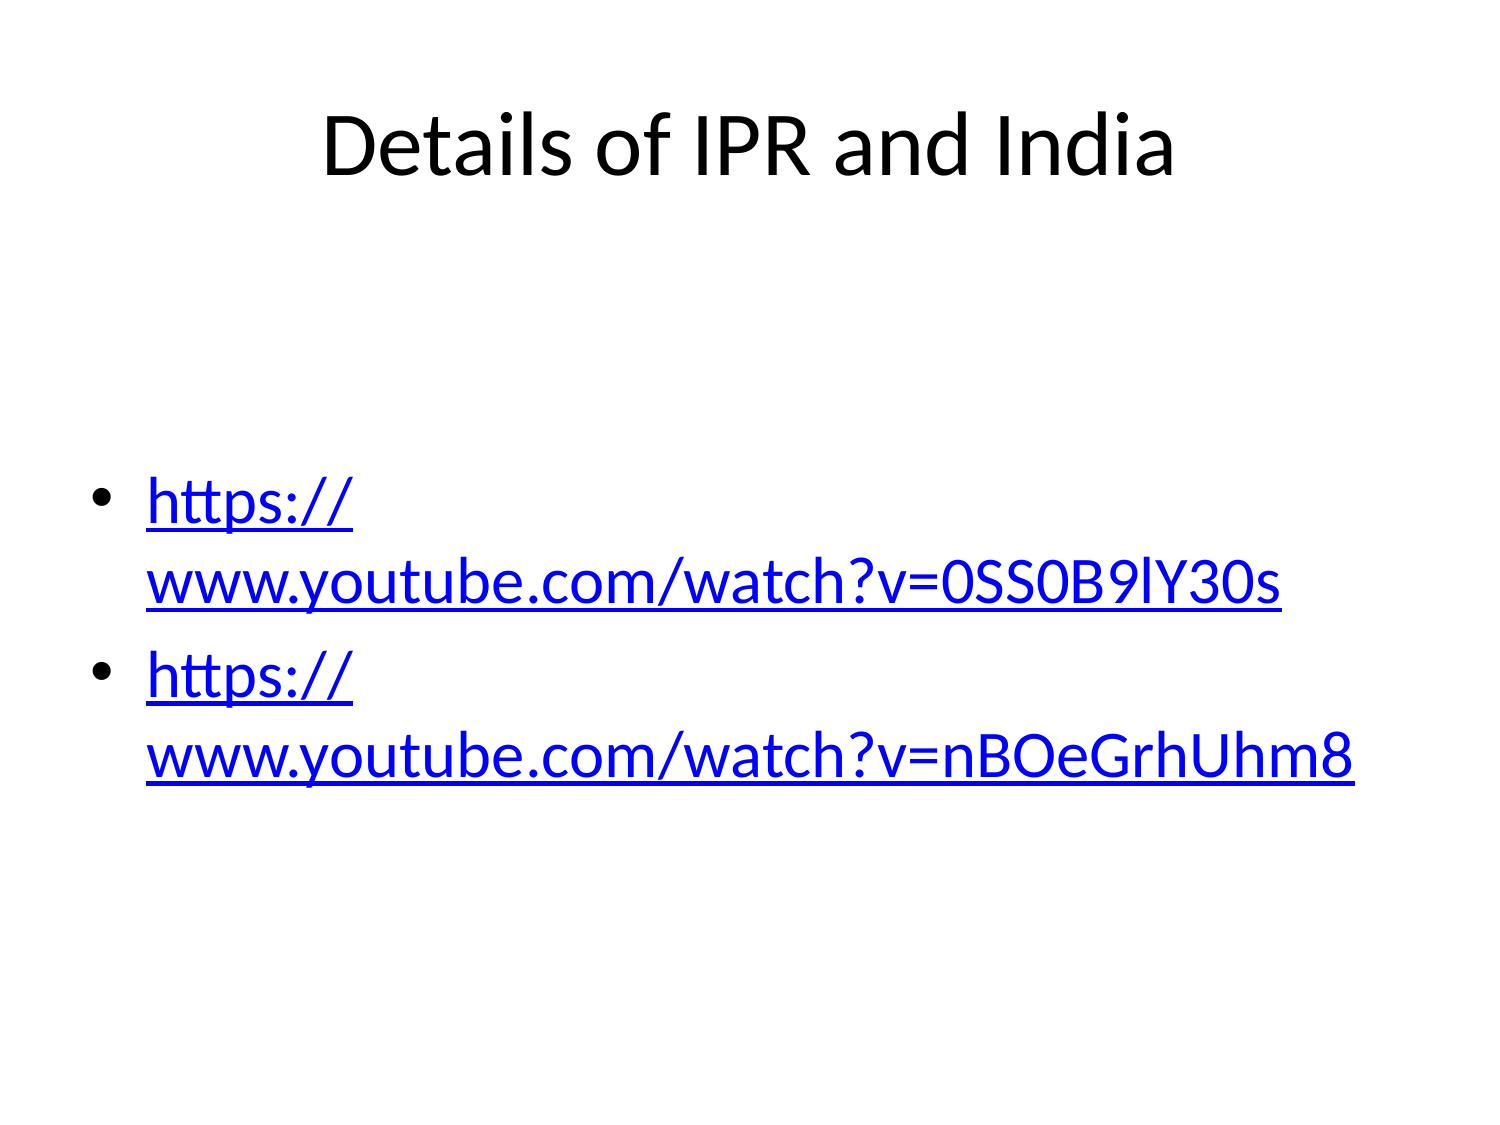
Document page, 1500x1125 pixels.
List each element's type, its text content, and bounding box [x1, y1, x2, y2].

list https://www.youtube.com/watch?v=0SS0B9lY30s https://www.youtube.com/watch?v=nBOeGrhUhm8 [75, 262, 1425, 1005]
title Details of IPR and India [75, 45, 1425, 233]
